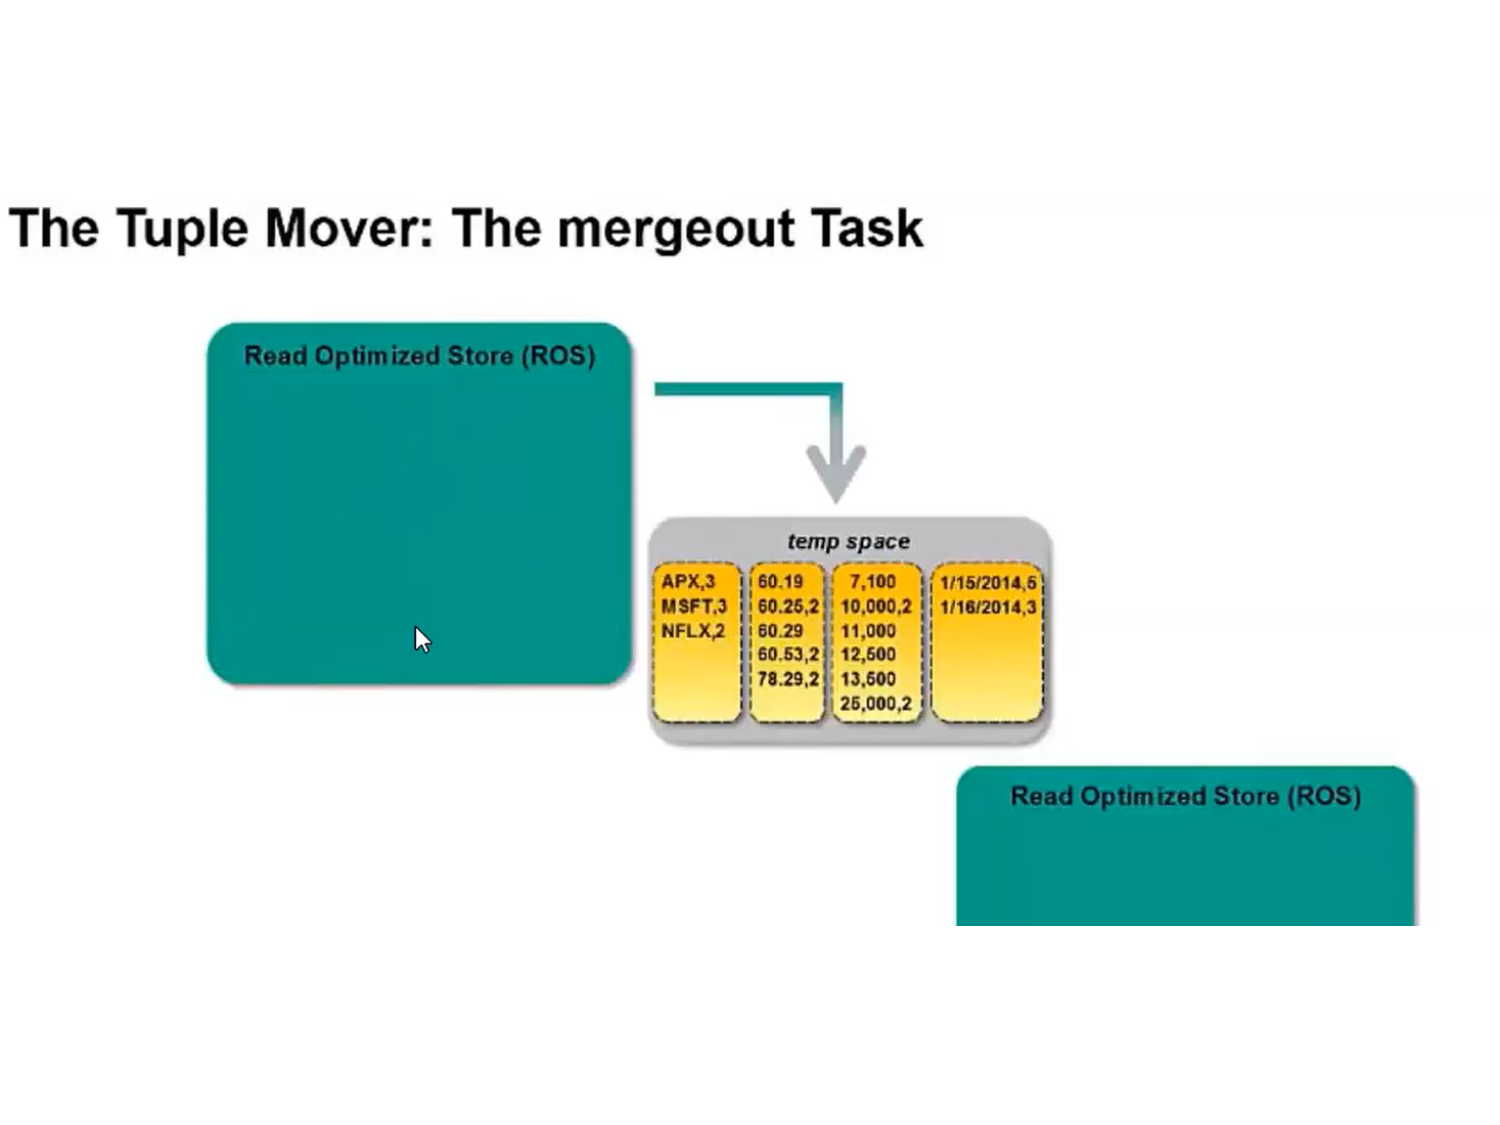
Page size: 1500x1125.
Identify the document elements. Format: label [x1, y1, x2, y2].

picture [0, 199, 1500, 926]
